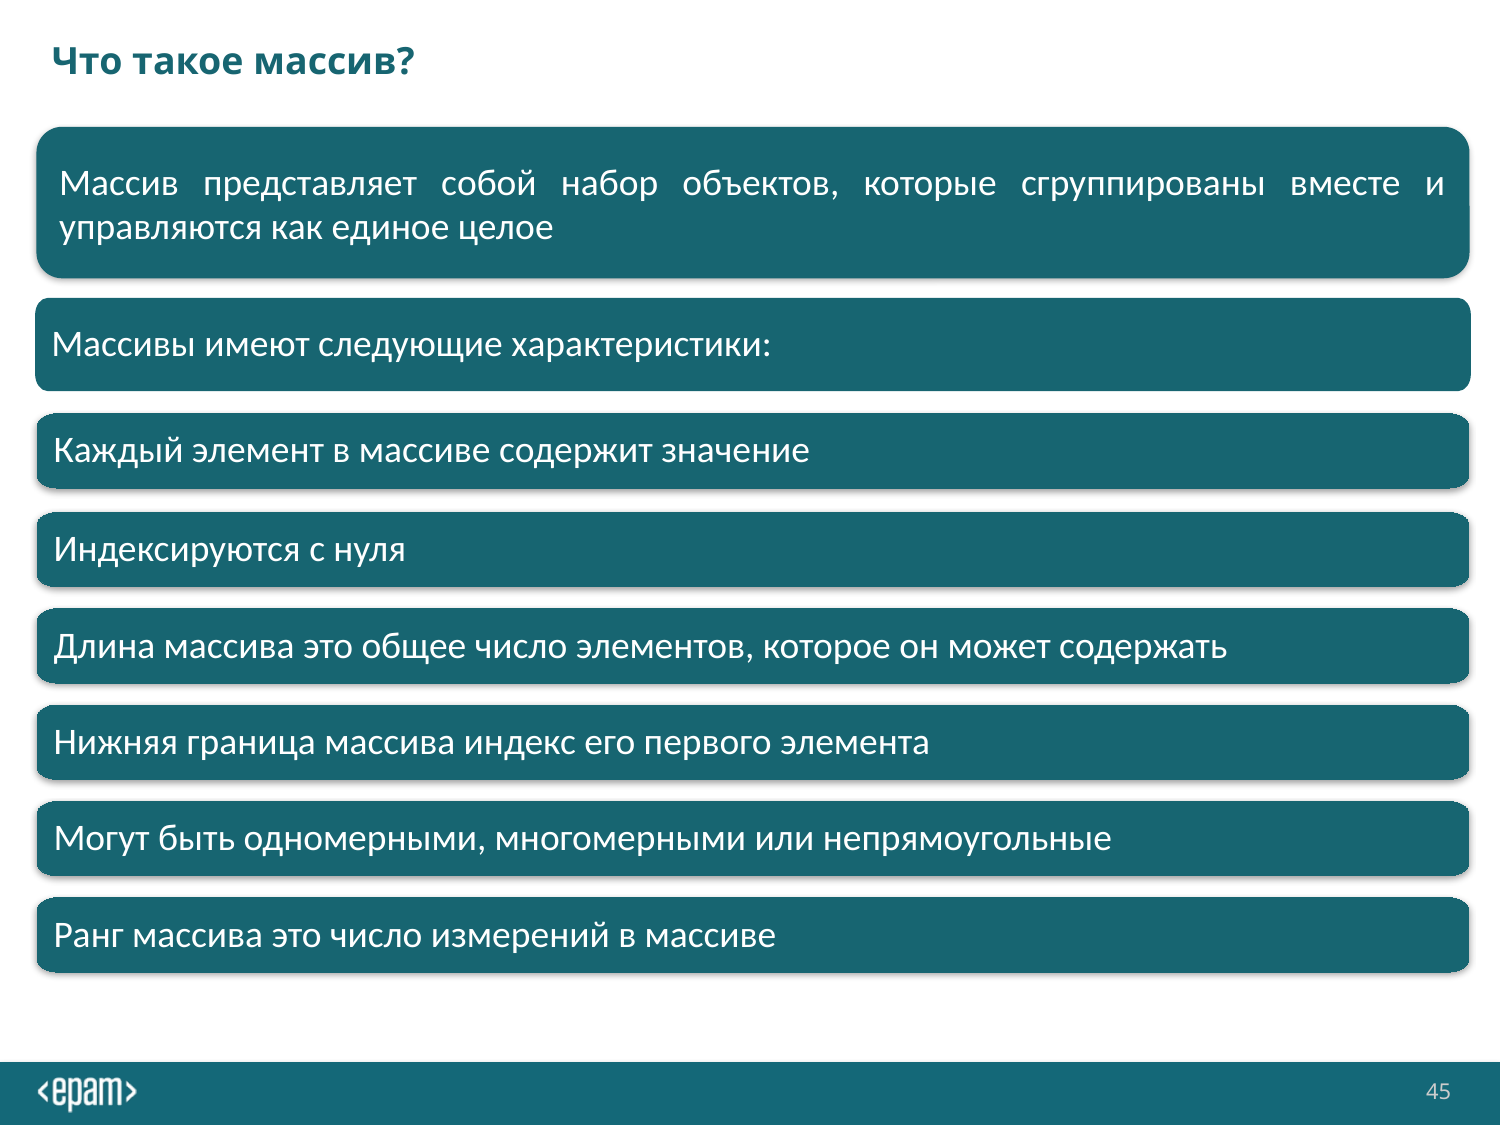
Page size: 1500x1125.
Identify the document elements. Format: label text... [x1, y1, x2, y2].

text_box Массивы имеют следующие характеристики: [35, 297, 1471, 392]
text_box Могут быть одномерными, многомерными или непрямоугольные [37, 801, 1469, 876]
picture [37, 1077, 137, 1113]
text_box Массив представляет собой набор объектов, которые сгруппированы вместе и управляются как единое целое [36, 126, 1470, 279]
text_box Индексируются с нуля [37, 512, 1469, 587]
text_box Длина массива это общее число элементов, которое он может содержать [37, 608, 1469, 684]
text_box Ранг массива это число измерений в массиве [37, 897, 1469, 973]
text_box Нижняя граница массива индекс его первого элемента [37, 705, 1469, 780]
title Что такое массив? [37, 29, 1469, 90]
text_box Каждый элемент в массиве содержит значение [37, 413, 1469, 489]
